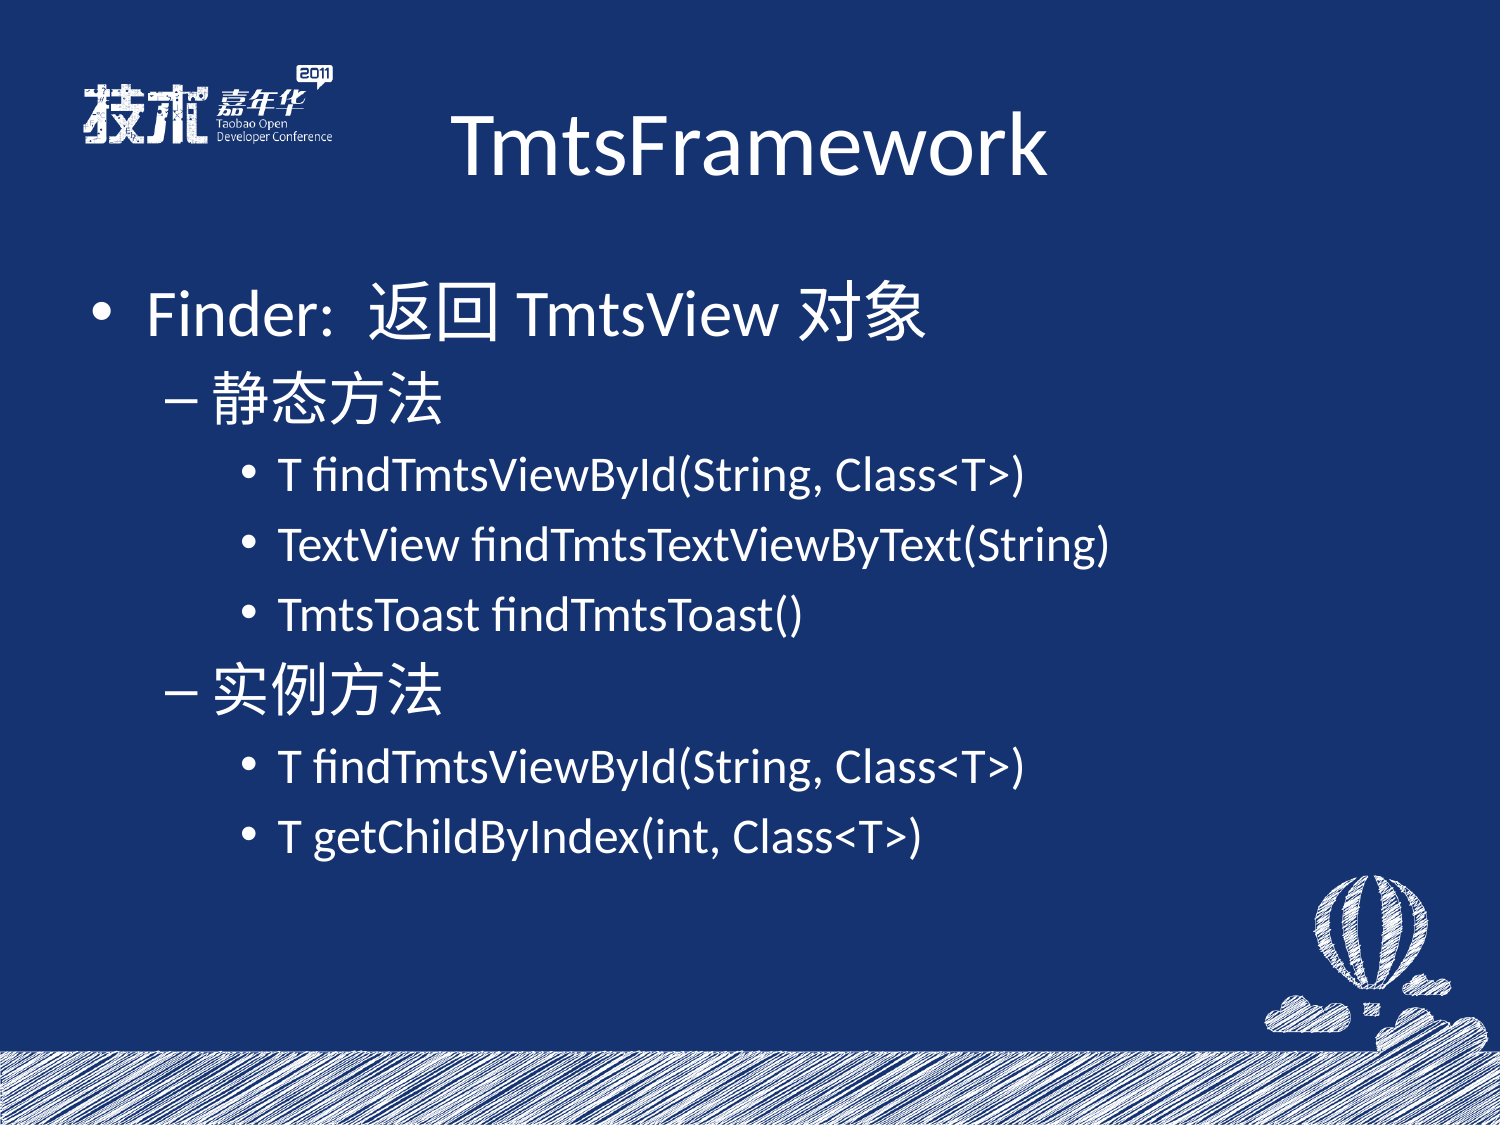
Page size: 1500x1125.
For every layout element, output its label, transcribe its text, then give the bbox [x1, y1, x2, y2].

title TmtsFramework [75, 45, 1425, 233]
list Finder: 返回TmtsView对象 静态方法 T findTmtsViewById(String, Class<T>) TextView findTmtsTextViewByText(String) TmtsToast findTmtsToast() 实例方法 T findTmtsViewById(String, Class<T>) T getChildByIndex(int, Class<T>) [75, 262, 1425, 1005]
picture [0, 0, 1500, 1125]
